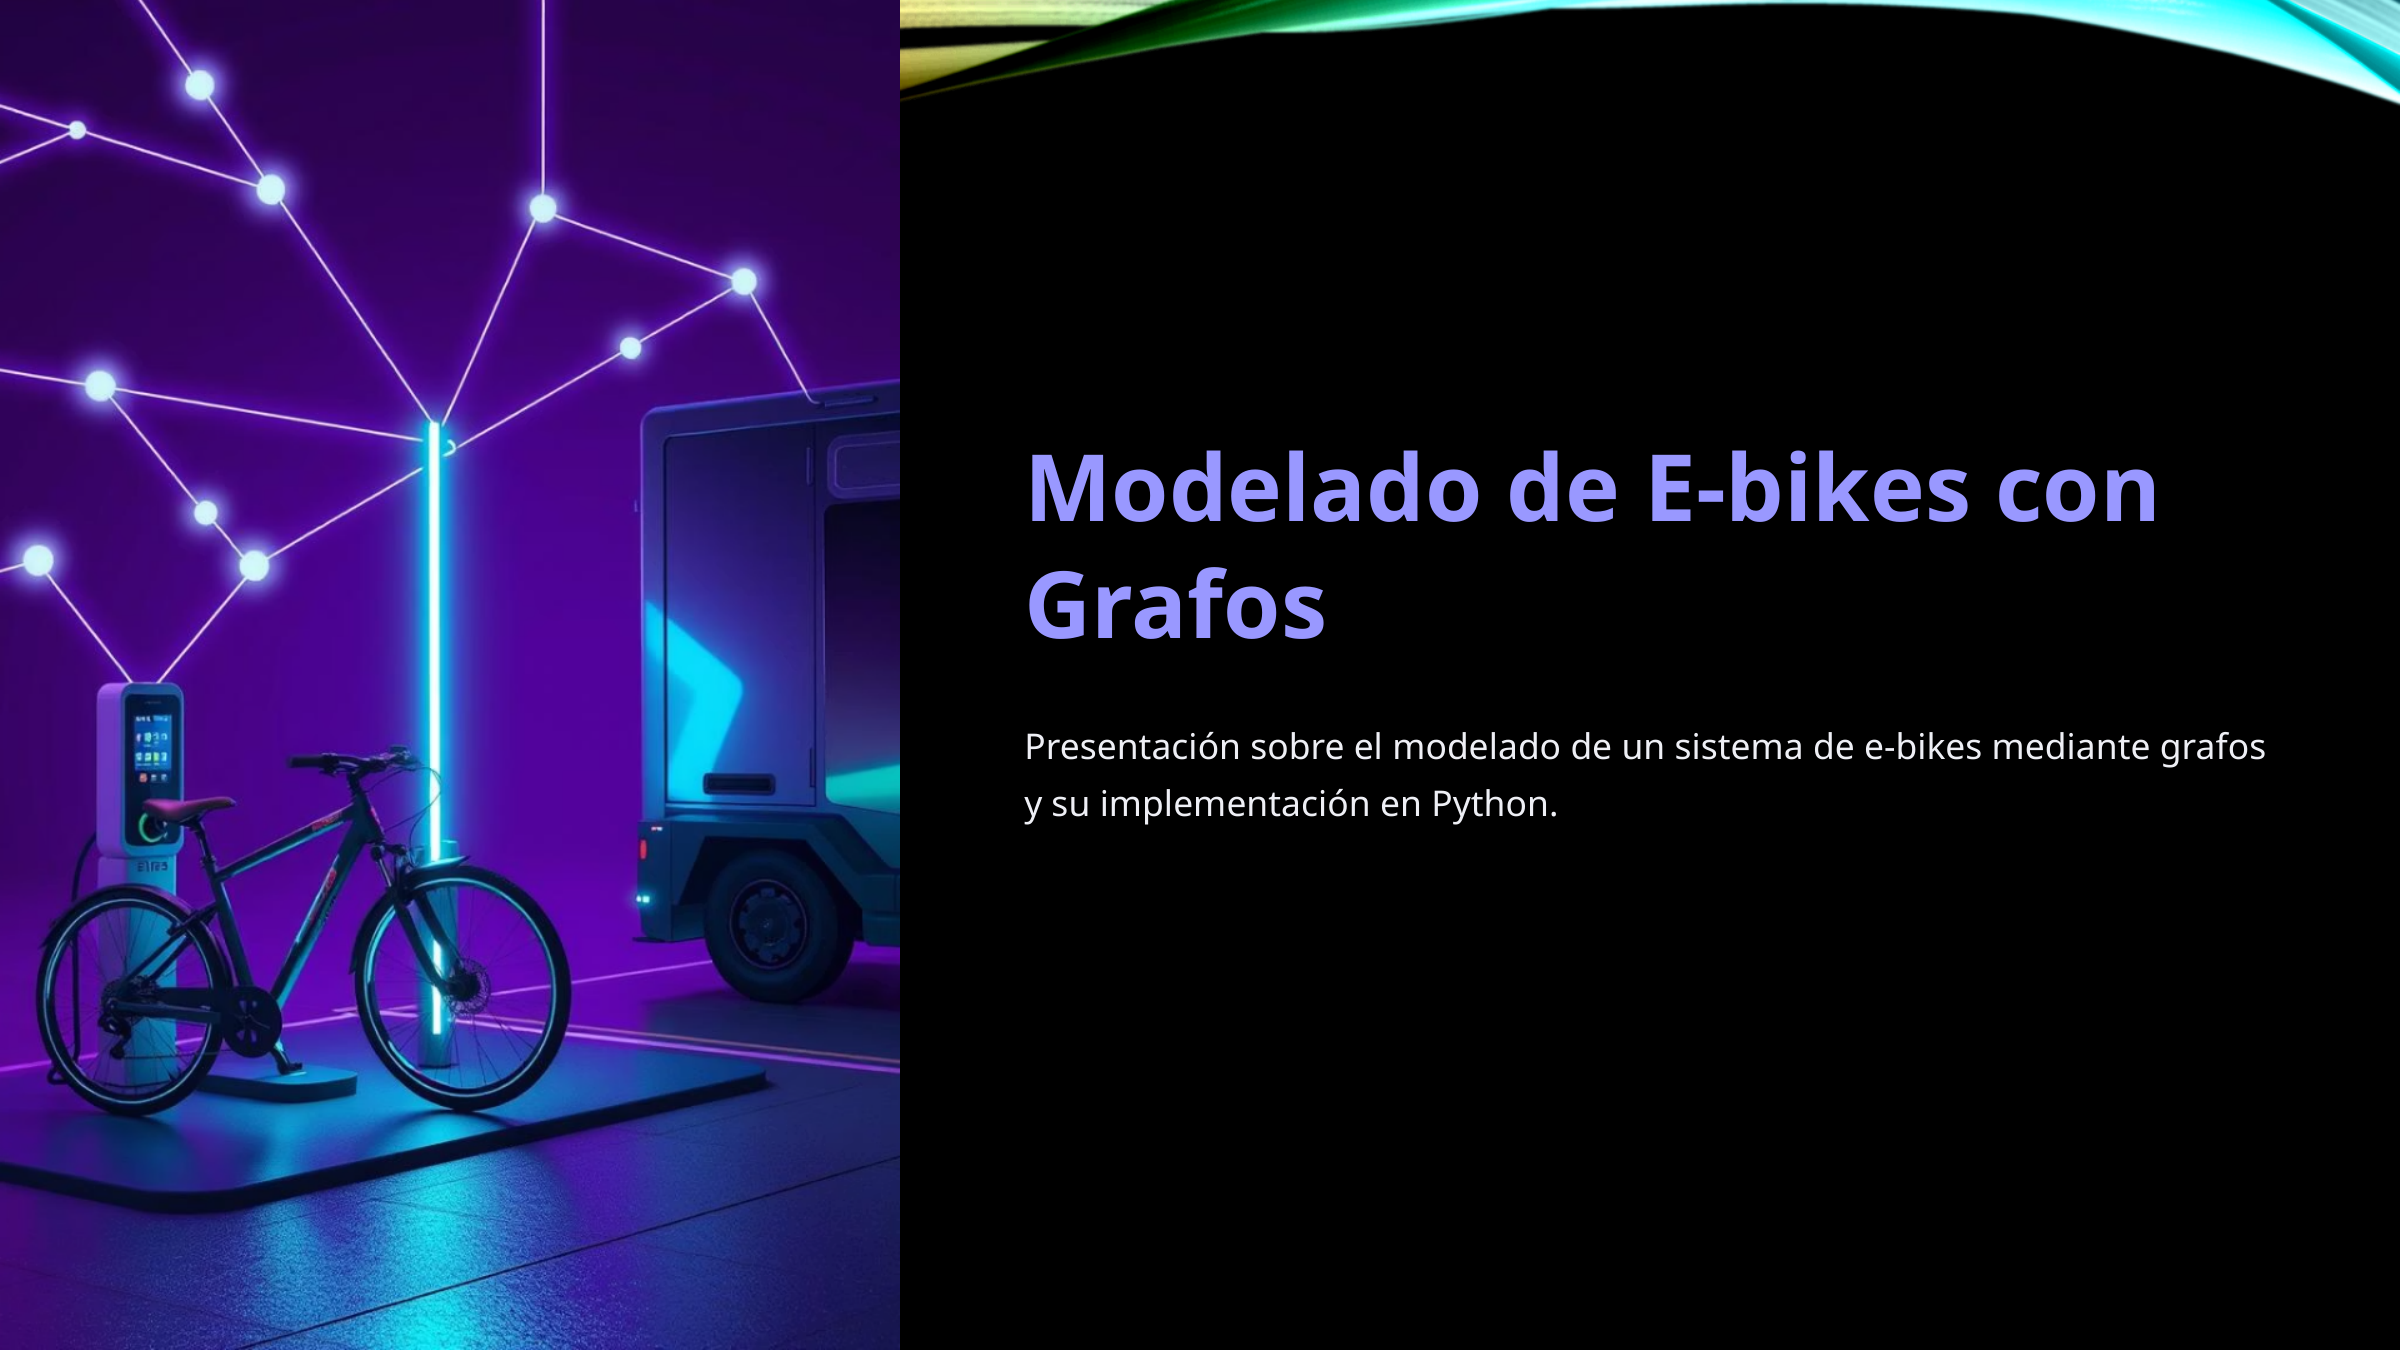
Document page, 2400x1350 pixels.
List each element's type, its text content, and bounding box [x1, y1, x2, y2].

text_box Modelado de E-bikes con Grafos [1024, 423, 2276, 658]
text_box Presentación sobre el modelado de un sistema de e-bikes mediante grafos y su implementación en Python. [1024, 710, 2276, 825]
picture [0, 0, 2400, 1350]
